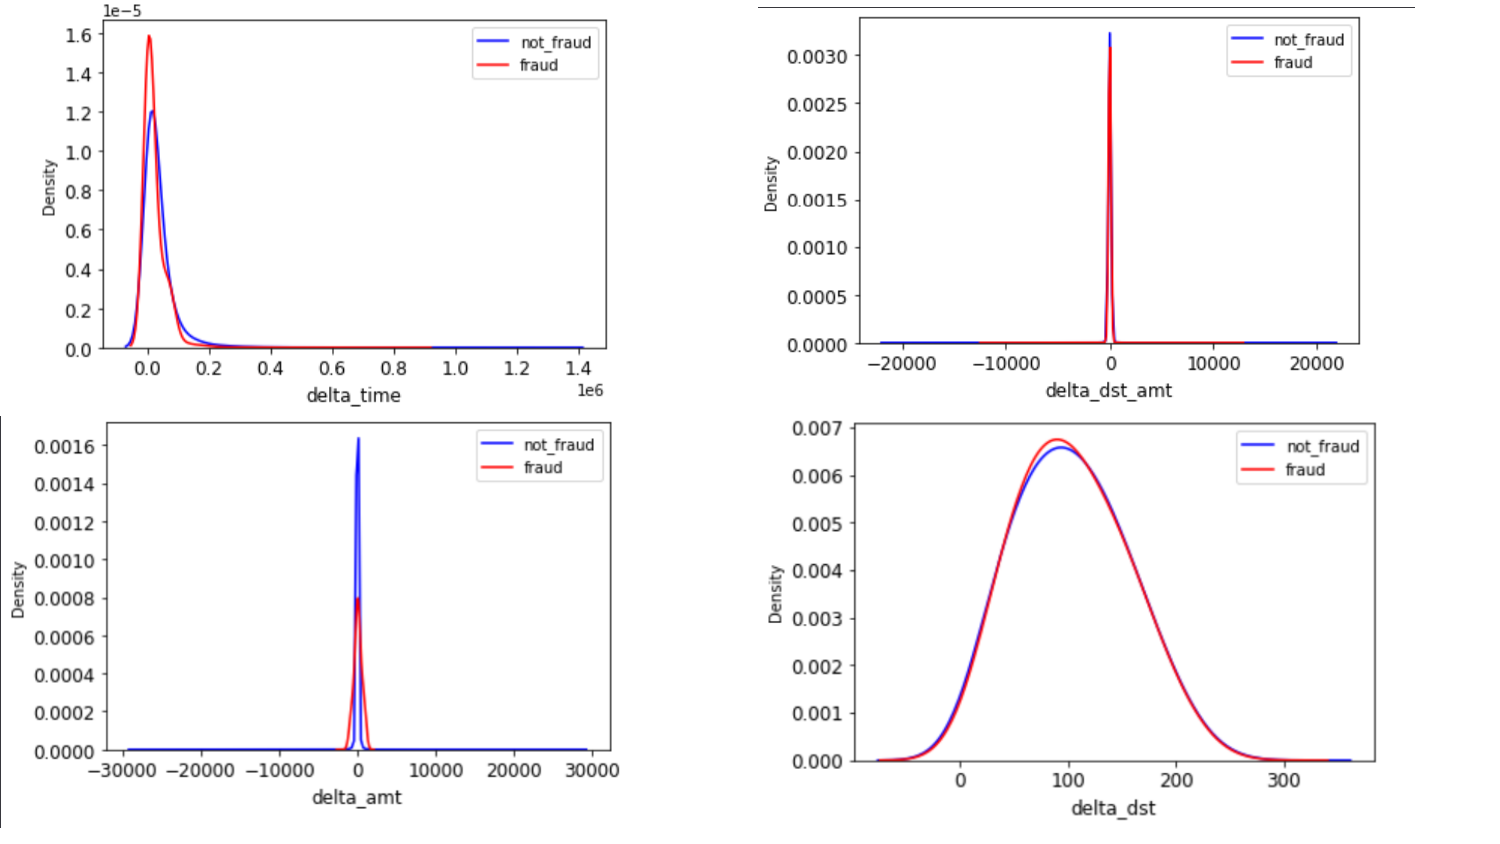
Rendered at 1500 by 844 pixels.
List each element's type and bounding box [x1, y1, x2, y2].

picture [761, 411, 1412, 832]
picture [0, 416, 656, 828]
picture [39, 0, 690, 412]
picture [758, 7, 1415, 405]
